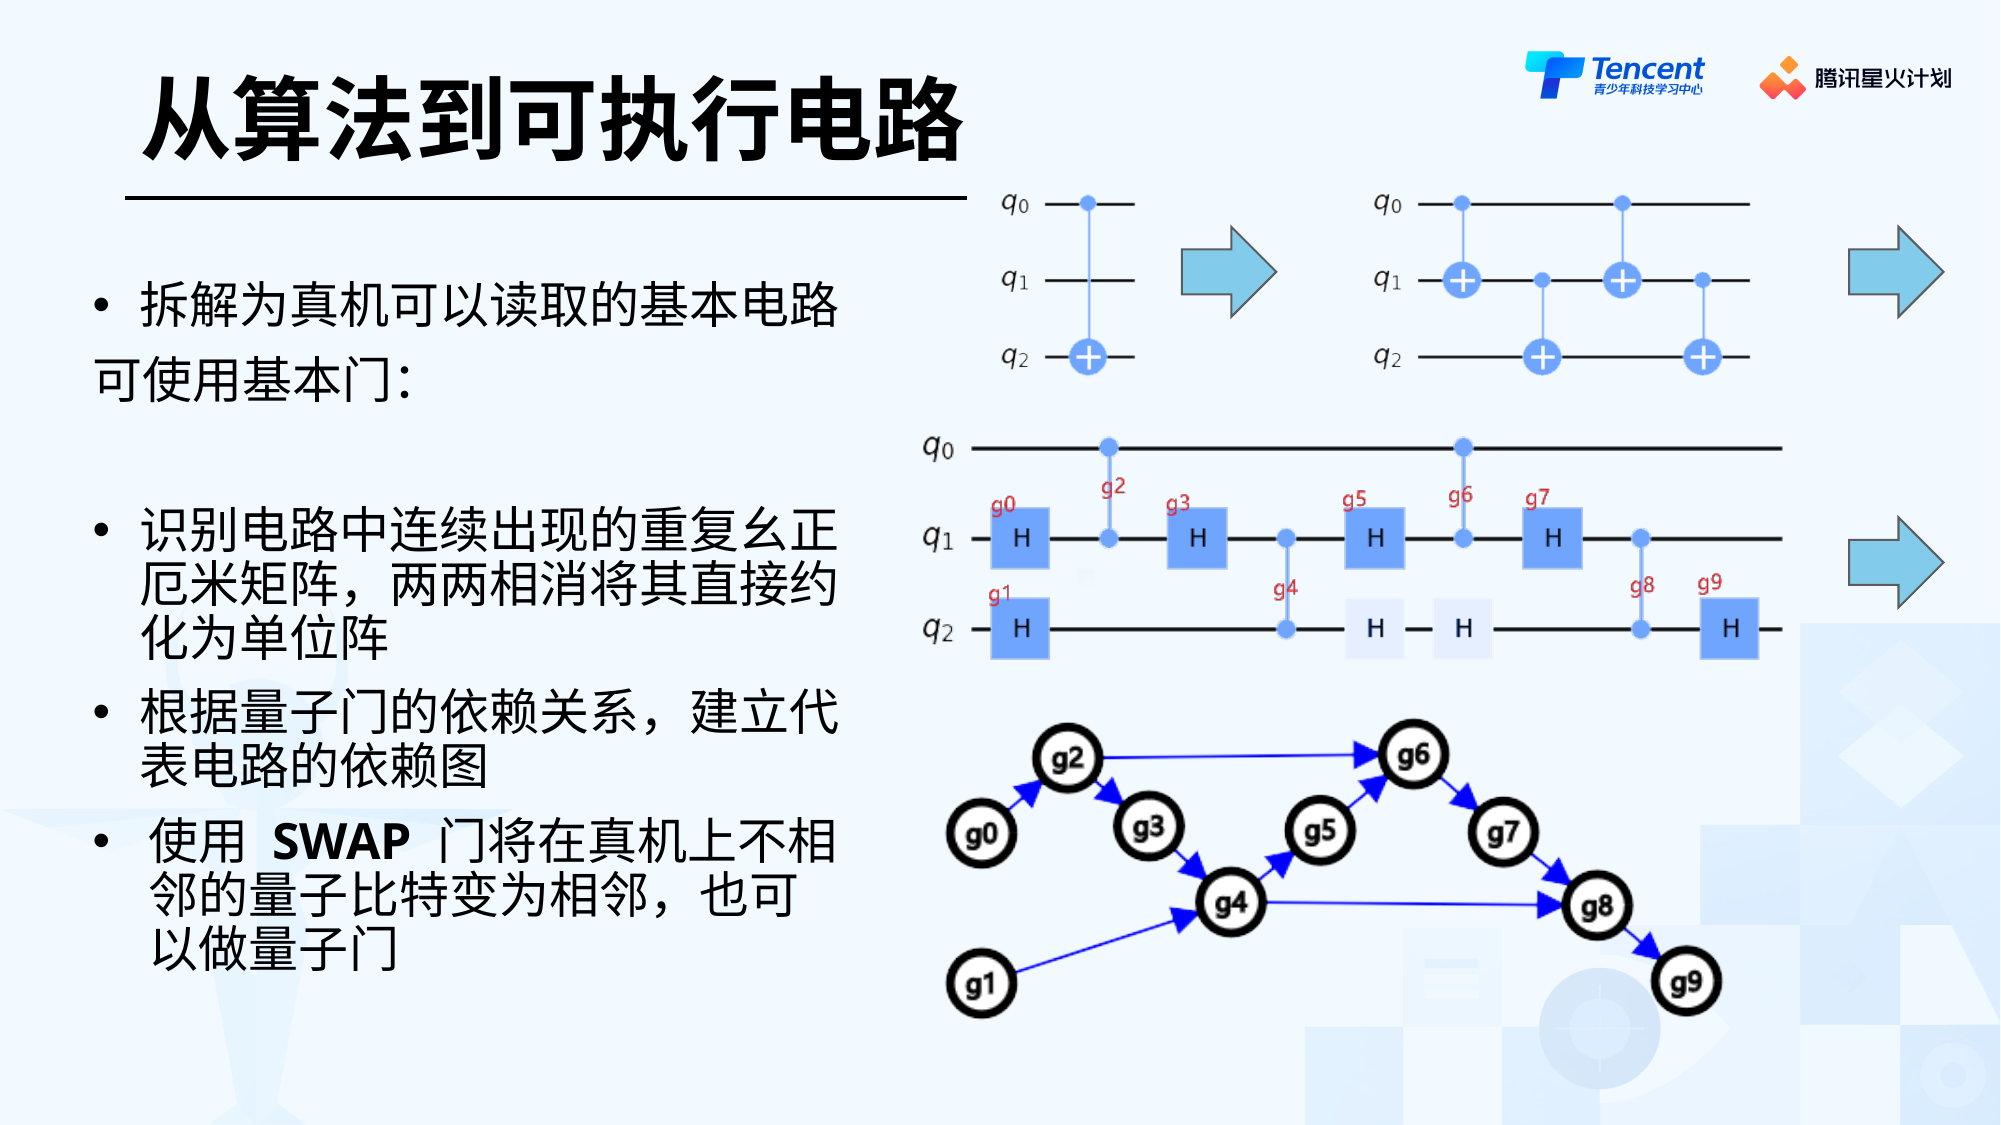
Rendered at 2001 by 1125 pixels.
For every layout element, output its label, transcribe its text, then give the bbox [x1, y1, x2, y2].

picture [0, 0, 2001, 1125]
text_box [1849, 517, 1944, 608]
text_box [1181, 226, 1277, 317]
list 拆解为真机可以读取的基本电路 可使用基本门： 识别电路中连续出现的重复幺正厄米矩阵，两两相消将其直接约化为单位阵 根据量子门的依赖关系，建立代表电路的依赖图 使用 SWAP 门将在真机上不相邻的量子比特变为相邻，也可以做量子门 [77, 273, 859, 1014]
title 从算法到可执行电路 [125, 0, 1897, 181]
text_box [1849, 226, 1944, 317]
